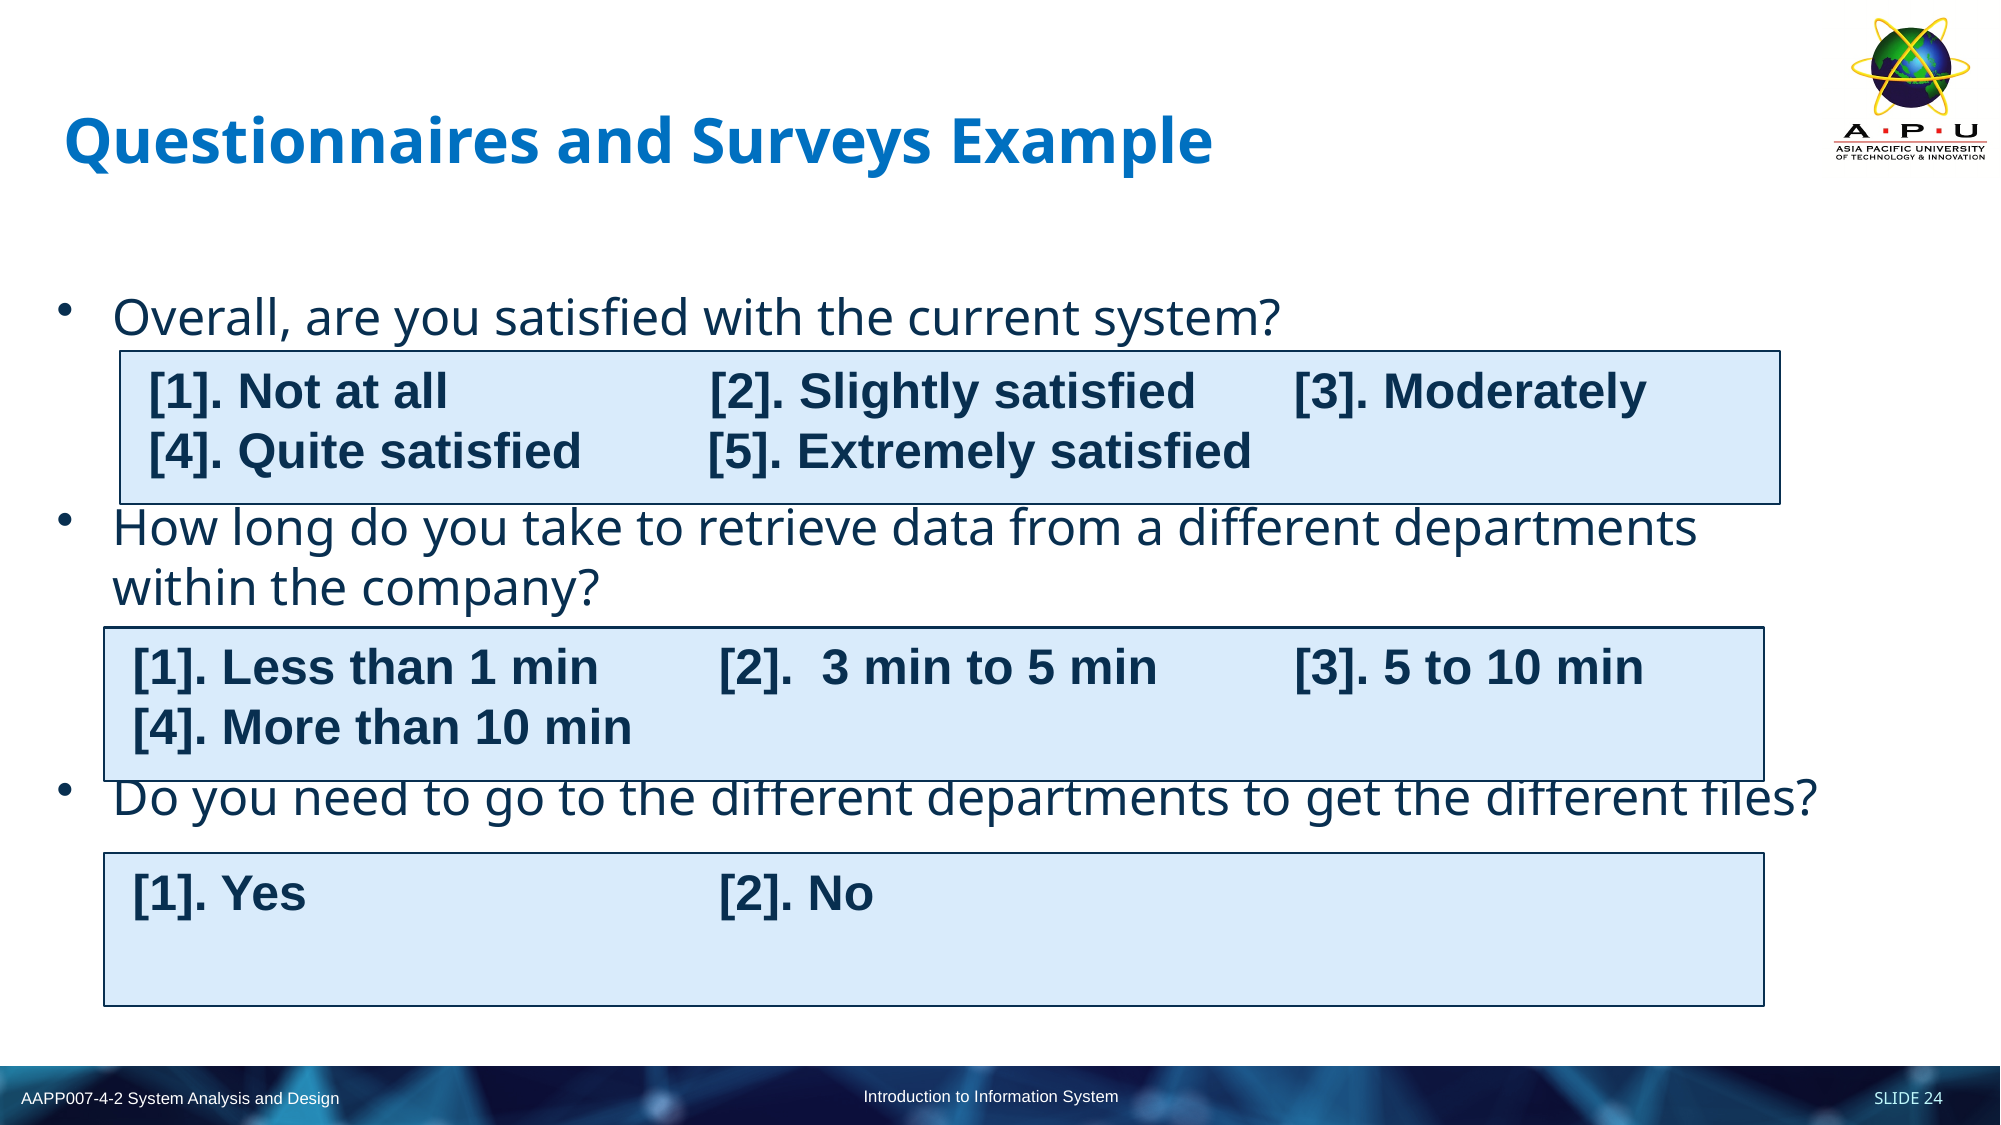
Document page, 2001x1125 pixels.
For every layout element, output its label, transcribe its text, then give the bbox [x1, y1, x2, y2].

text_box [1]. Not at all [2]. Slightly satisfied [3]. Moderately [4]. Quite satisfied [5]. Extremely satisfied [119, 350, 1780, 504]
picture [0, 1066, 2000, 1125]
picture [1822, 0, 2000, 178]
title Questionnaires and Surveys Example [48, 45, 1764, 233]
list Overall, are you satisfied with the current system? How long do you take to retrieve data from a different departments within the company? Do you need to go to the different departments to get the different files? [41, 278, 1839, 1080]
text_box [1]. Less than 1 min [2]. 3 min to 5 min [3]. 5 to 10 min [4]. More than 10 min [103, 627, 1764, 781]
text_box [1]. Yes [2]. No [103, 853, 1764, 1007]
